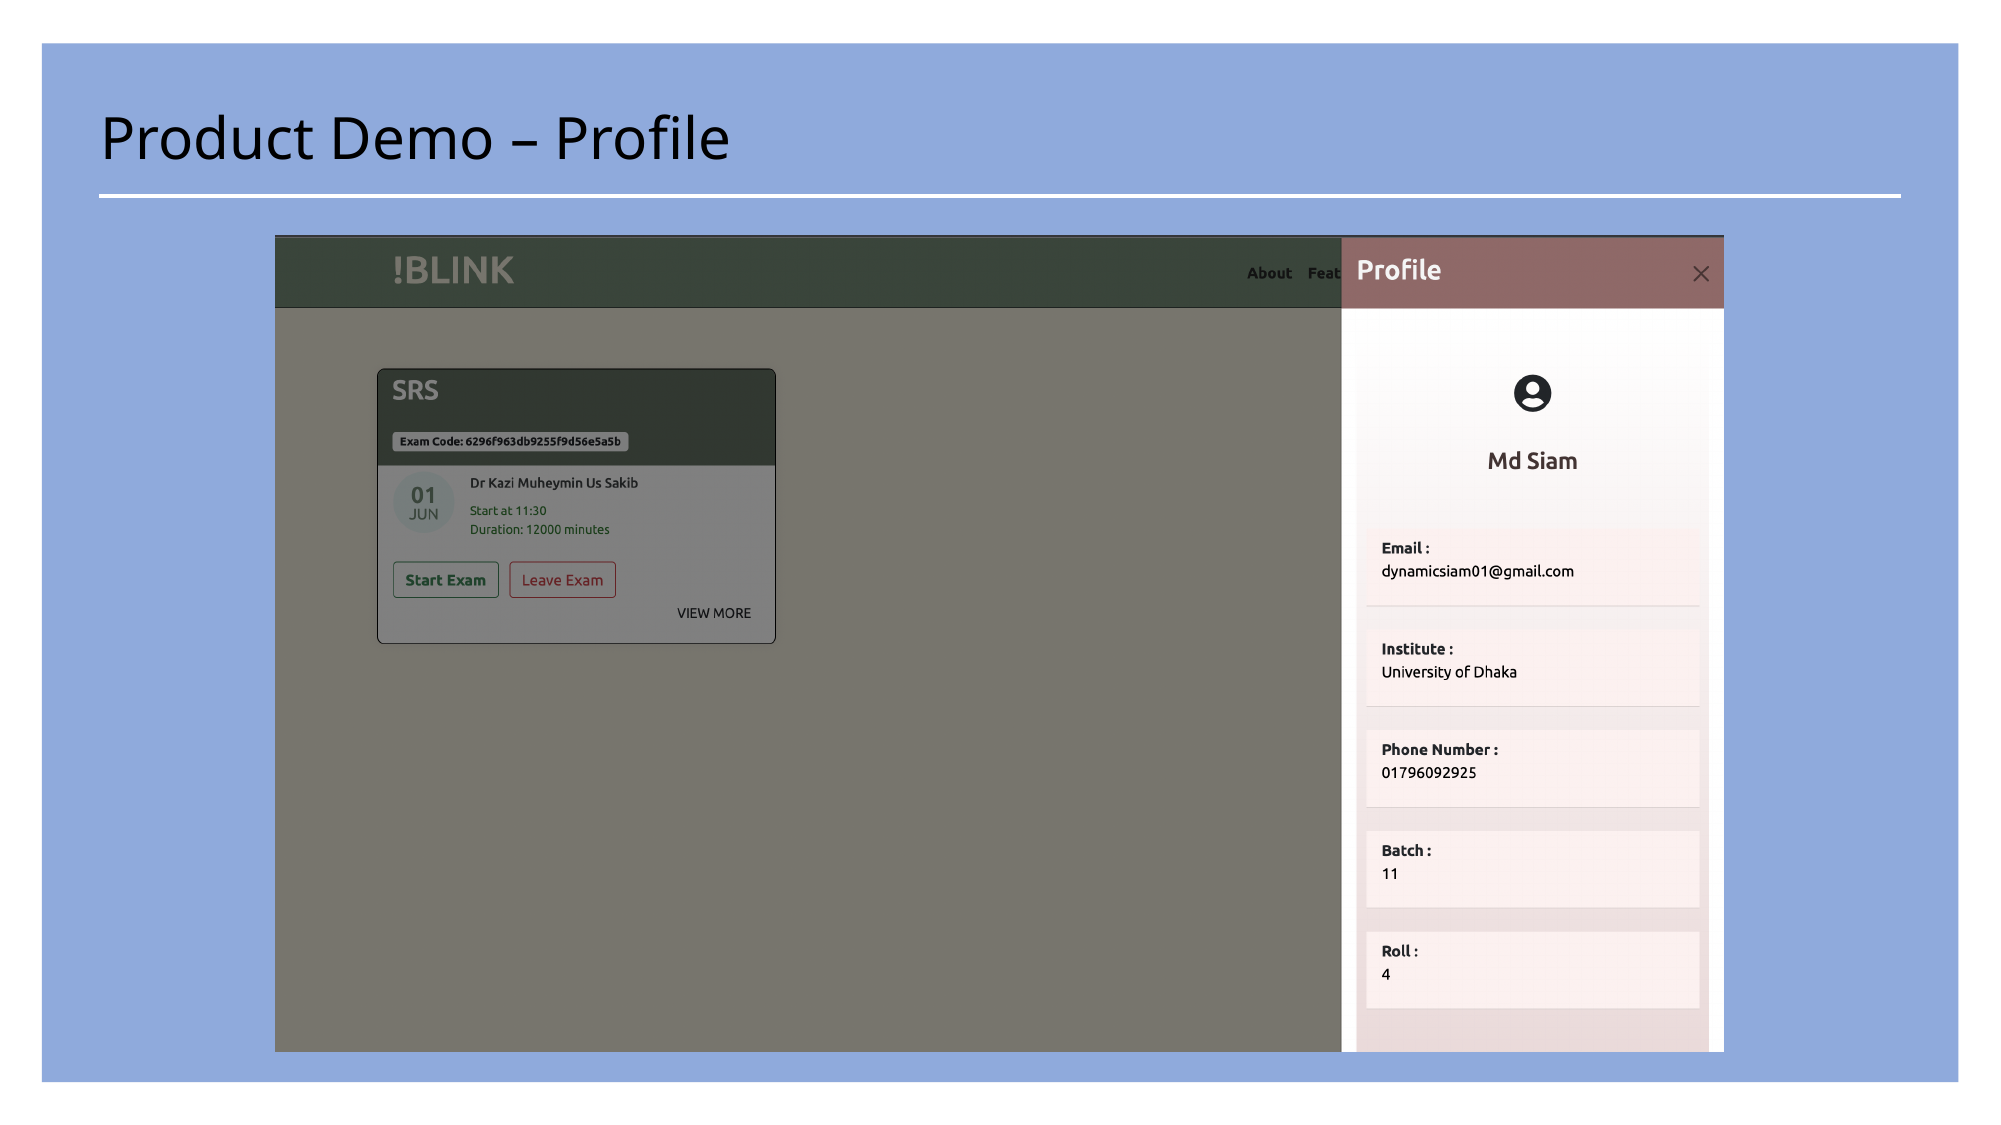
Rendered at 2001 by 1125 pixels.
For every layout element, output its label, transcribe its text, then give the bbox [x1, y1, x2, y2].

title Product Demo – Profile [85, 73, 1214, 179]
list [275, 235, 1724, 1052]
